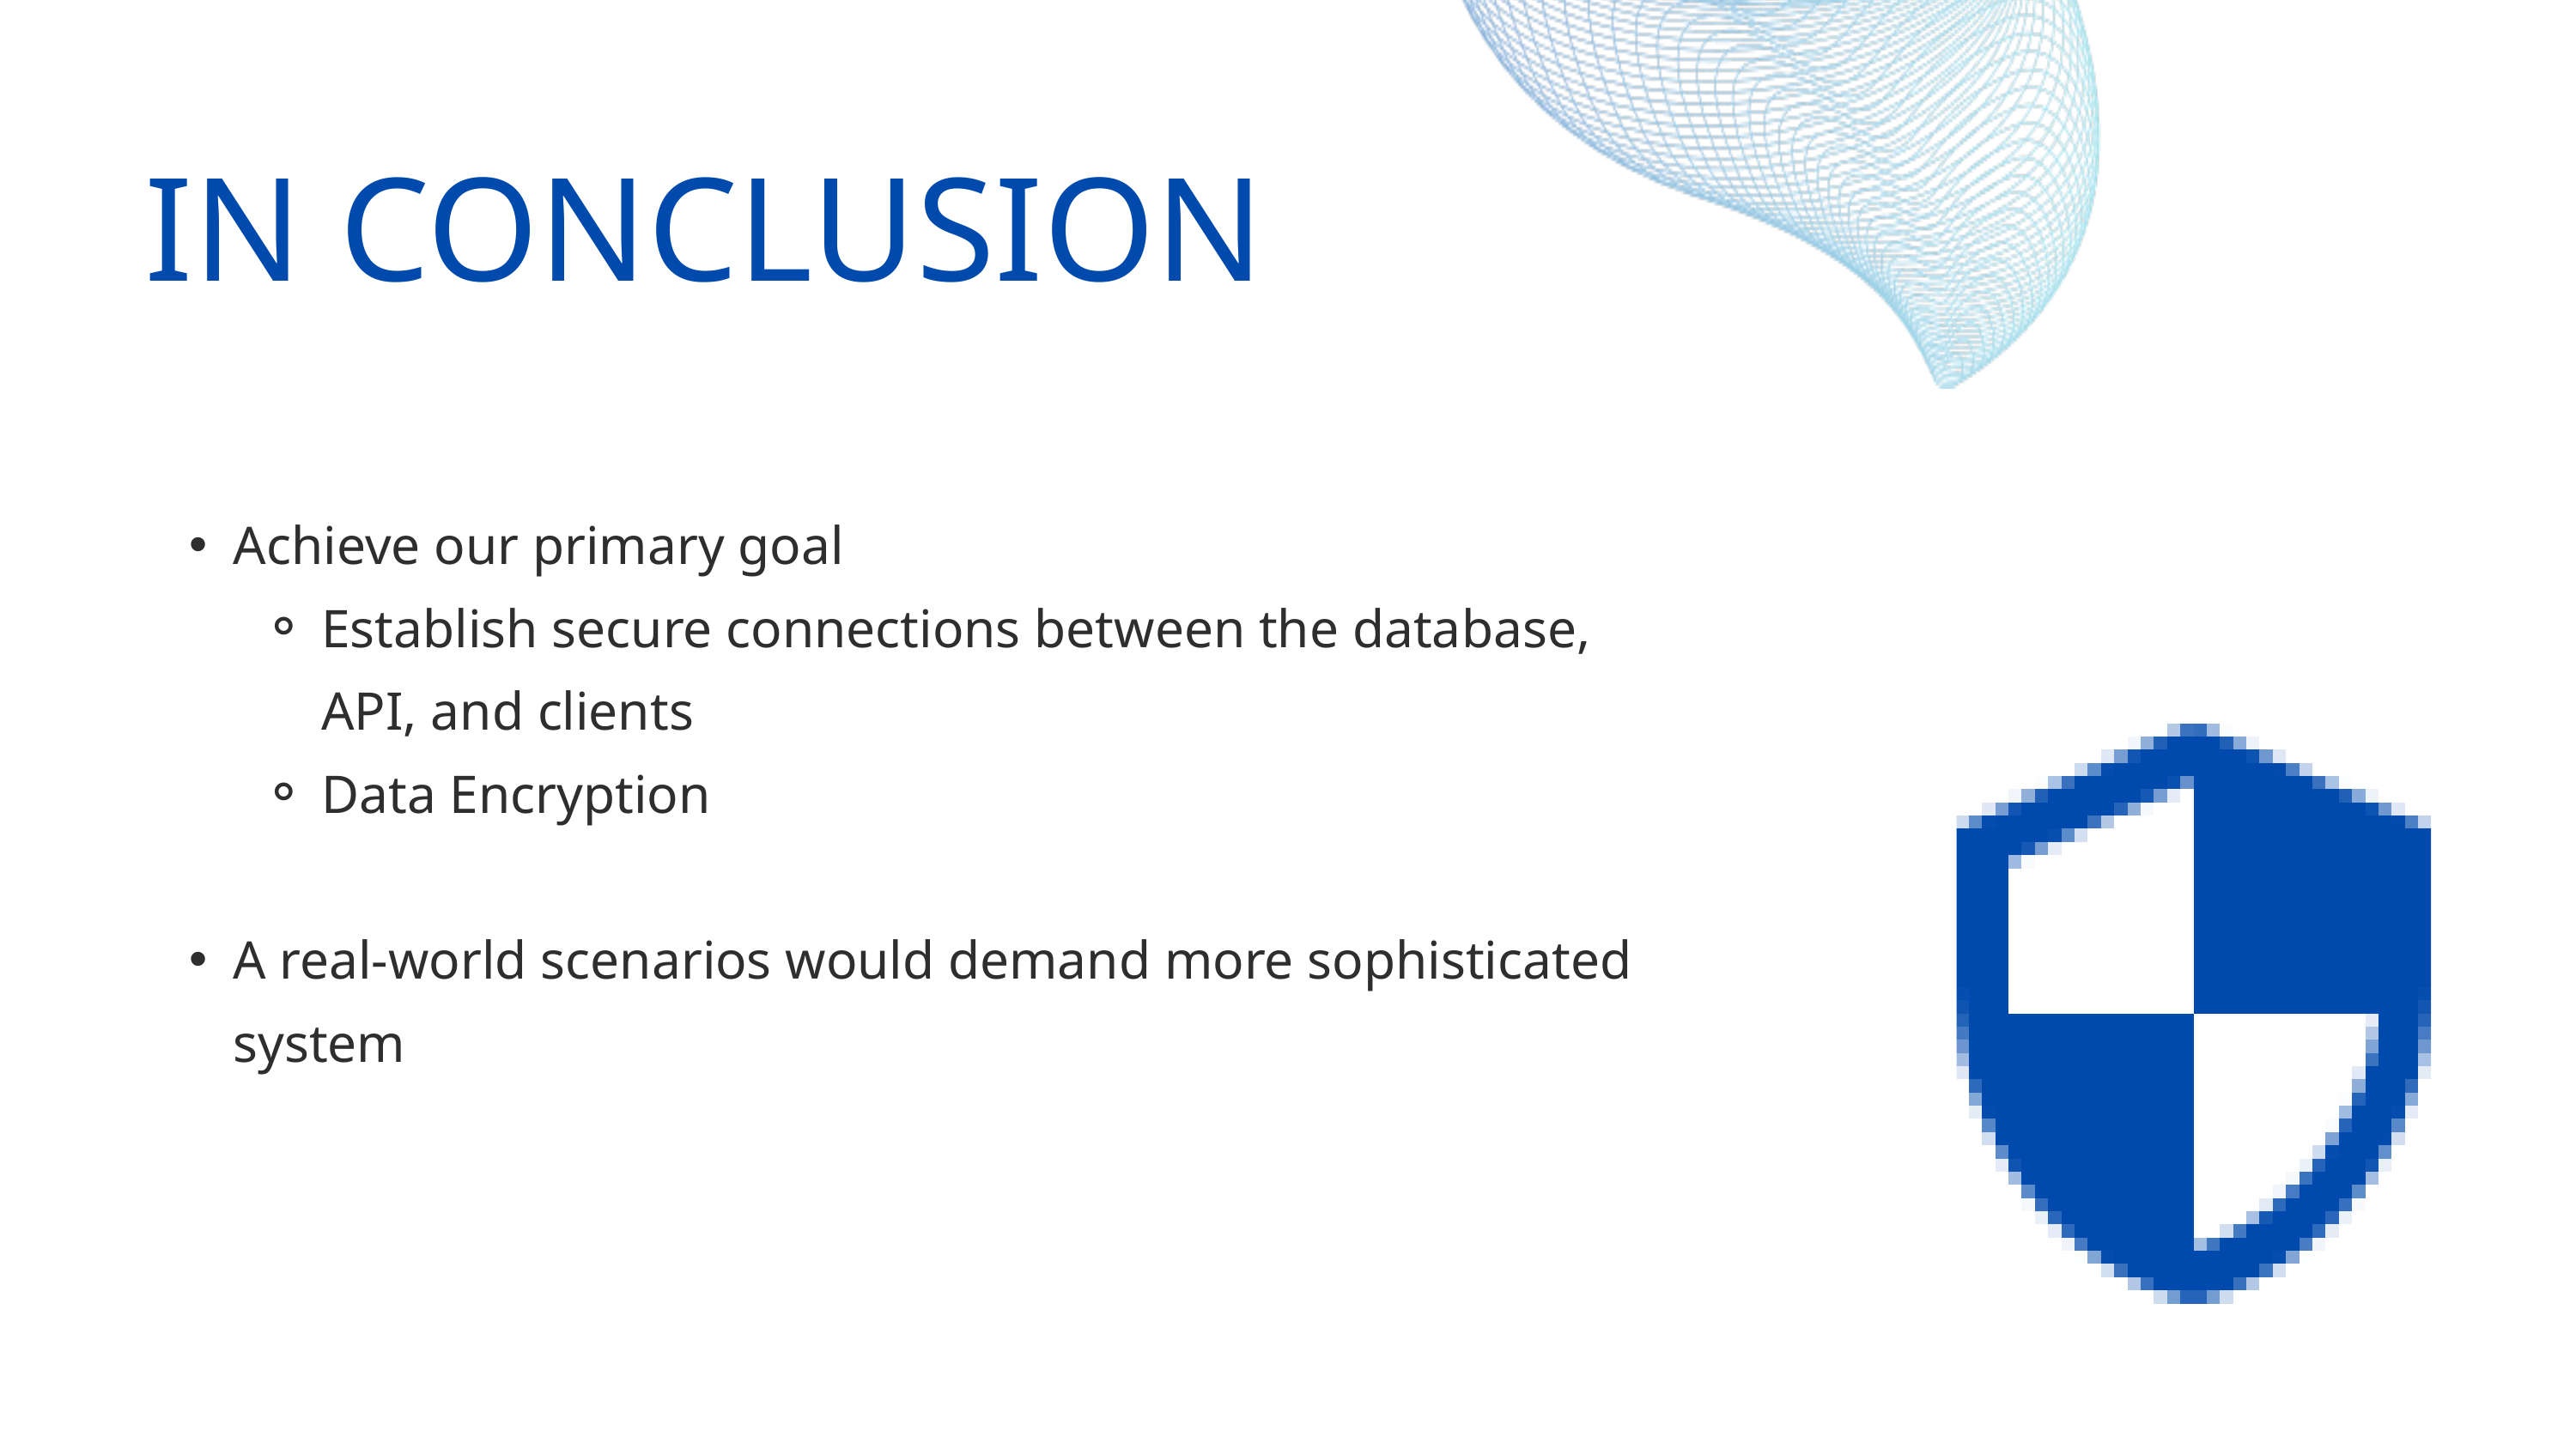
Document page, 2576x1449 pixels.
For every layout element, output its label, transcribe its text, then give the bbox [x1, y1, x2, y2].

text_box Achieve our primary goal Establish secure connections between the database, API, and clients Data Encryption A real-world scenarios would demand more sophisticated system [144, 492, 1678, 1155]
text_box [1956, 724, 2432, 1304]
text_box IN CONCLUSION [144, 166, 1343, 310]
text_box [1343, 0, 2266, 389]
